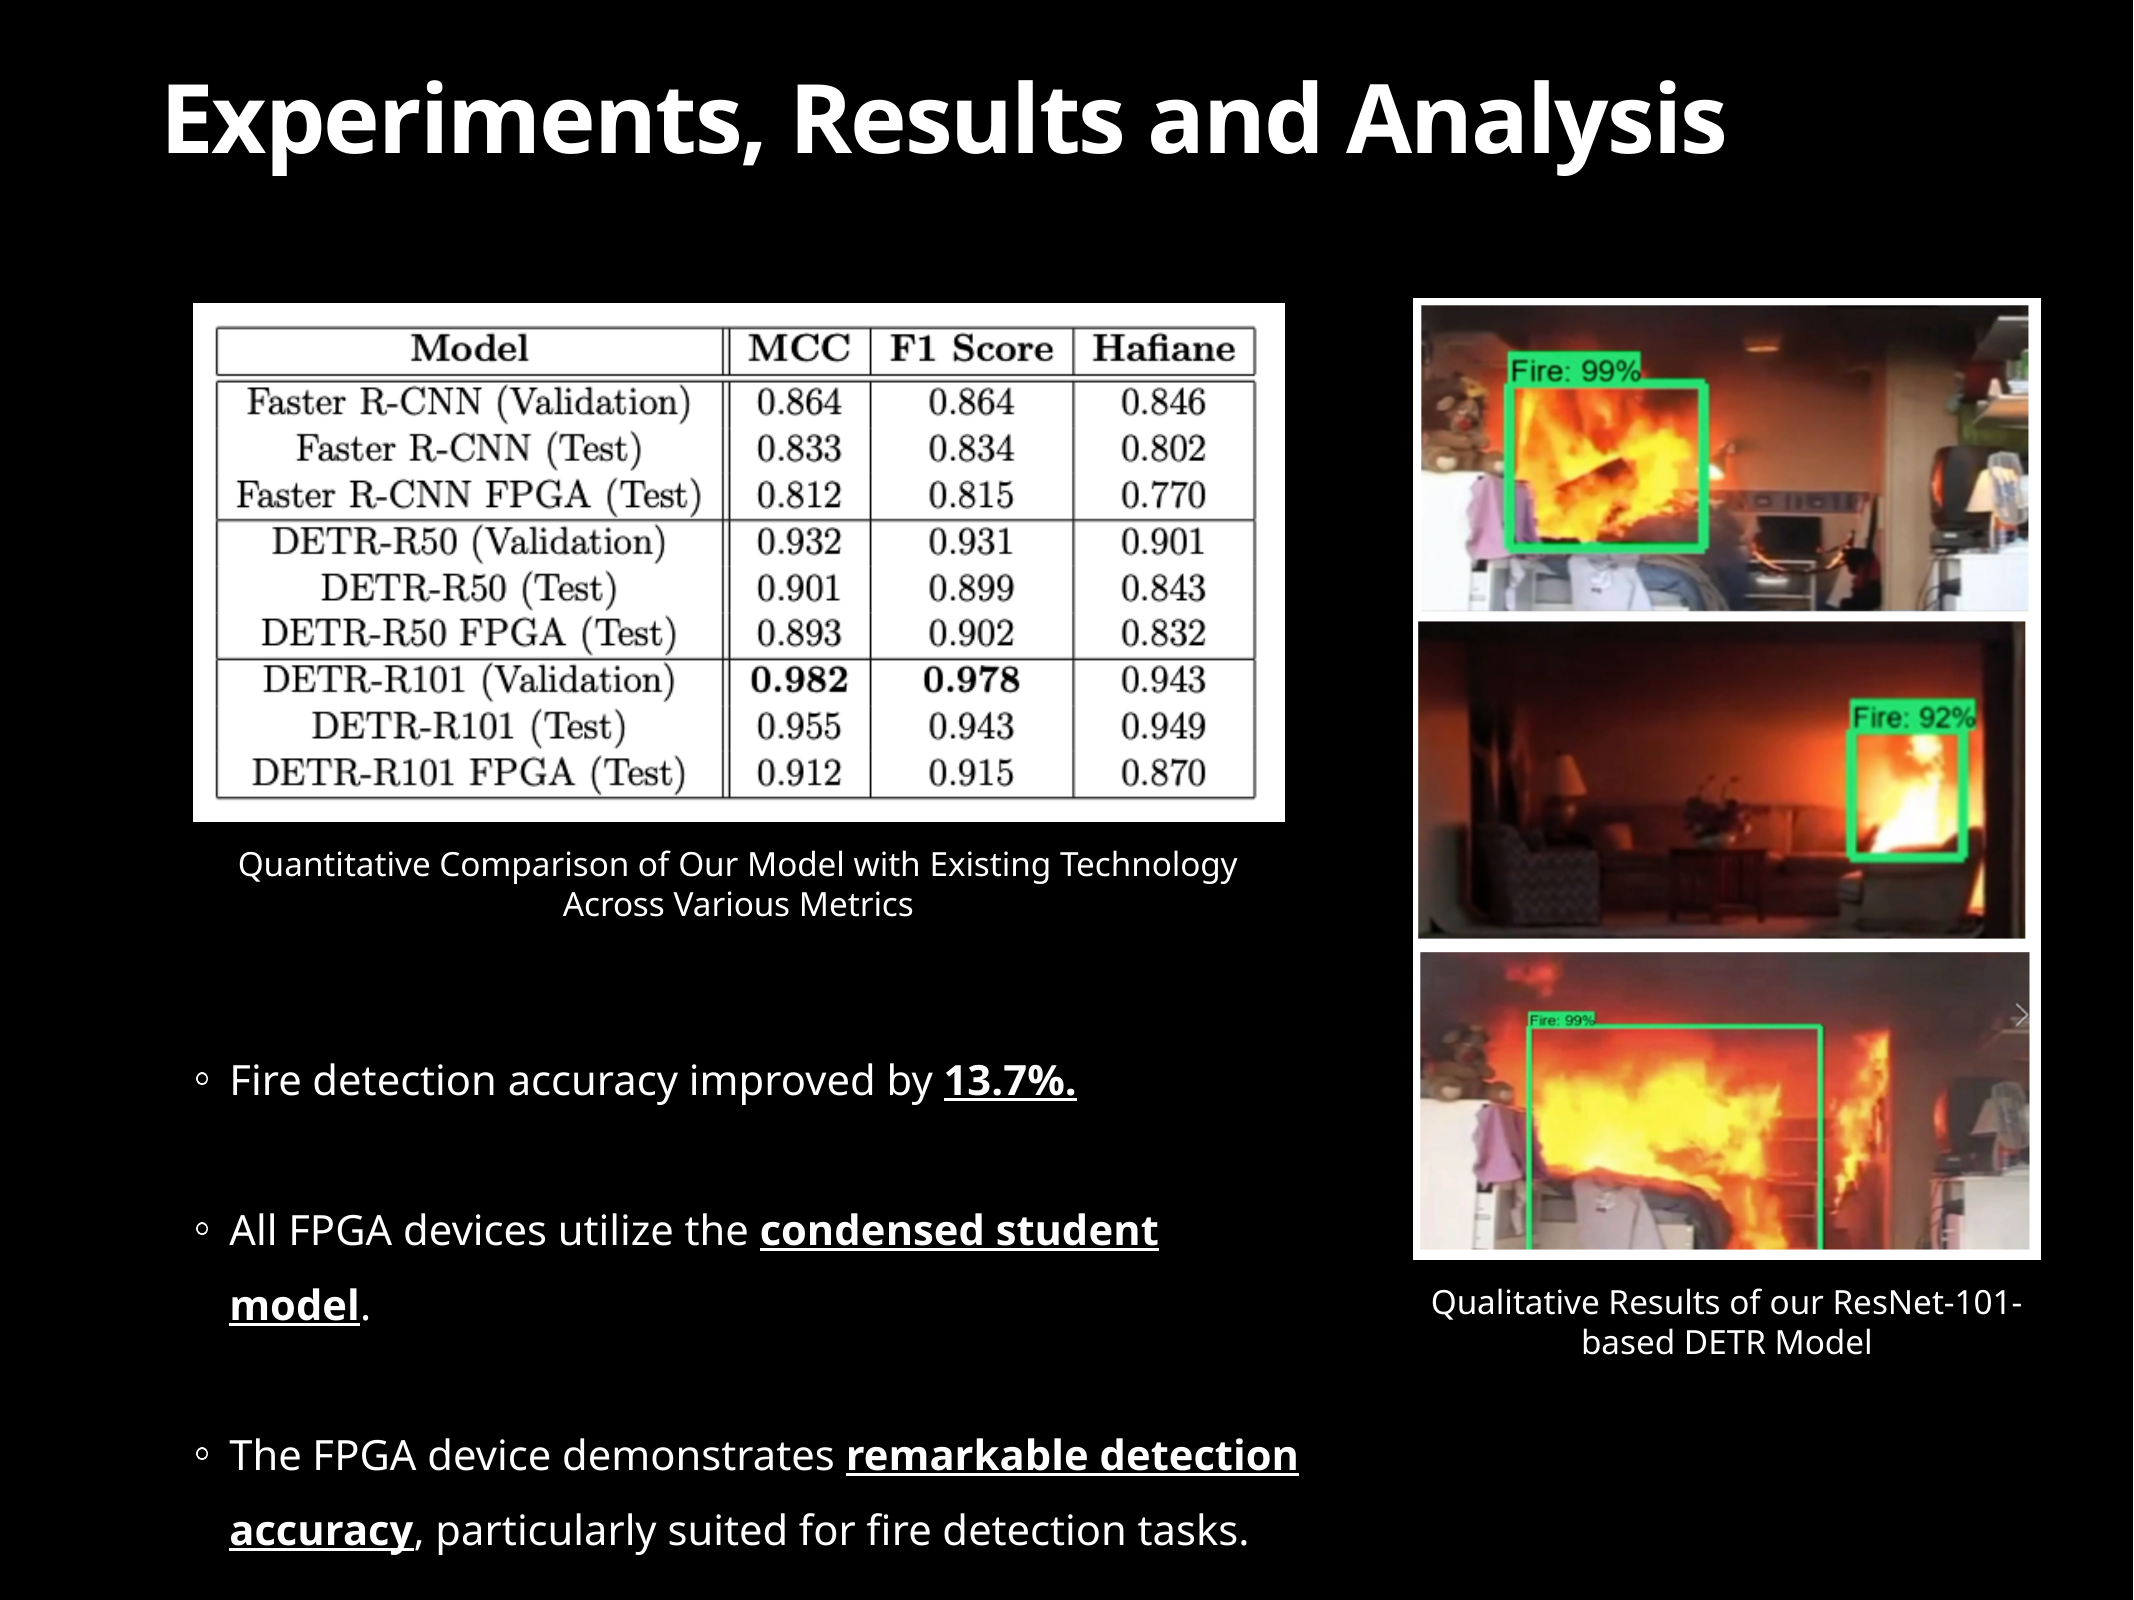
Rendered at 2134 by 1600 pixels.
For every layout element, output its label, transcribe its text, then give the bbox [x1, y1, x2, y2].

text_box Fire detection accuracy improved by 13.7%. All FPGA devices utilize the condensed student model. The FPGA device demonstrates remarkable detection accuracy, particularly suited for fire detection tasks. [125, 1020, 1311, 1562]
picture [196, 1447, 208, 1460]
picture [196, 1222, 208, 1235]
title Experiments, Results and Analysis [151, 71, 2057, 240]
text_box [192, 303, 1285, 929]
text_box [1413, 298, 2041, 1367]
picture [196, 1072, 208, 1085]
